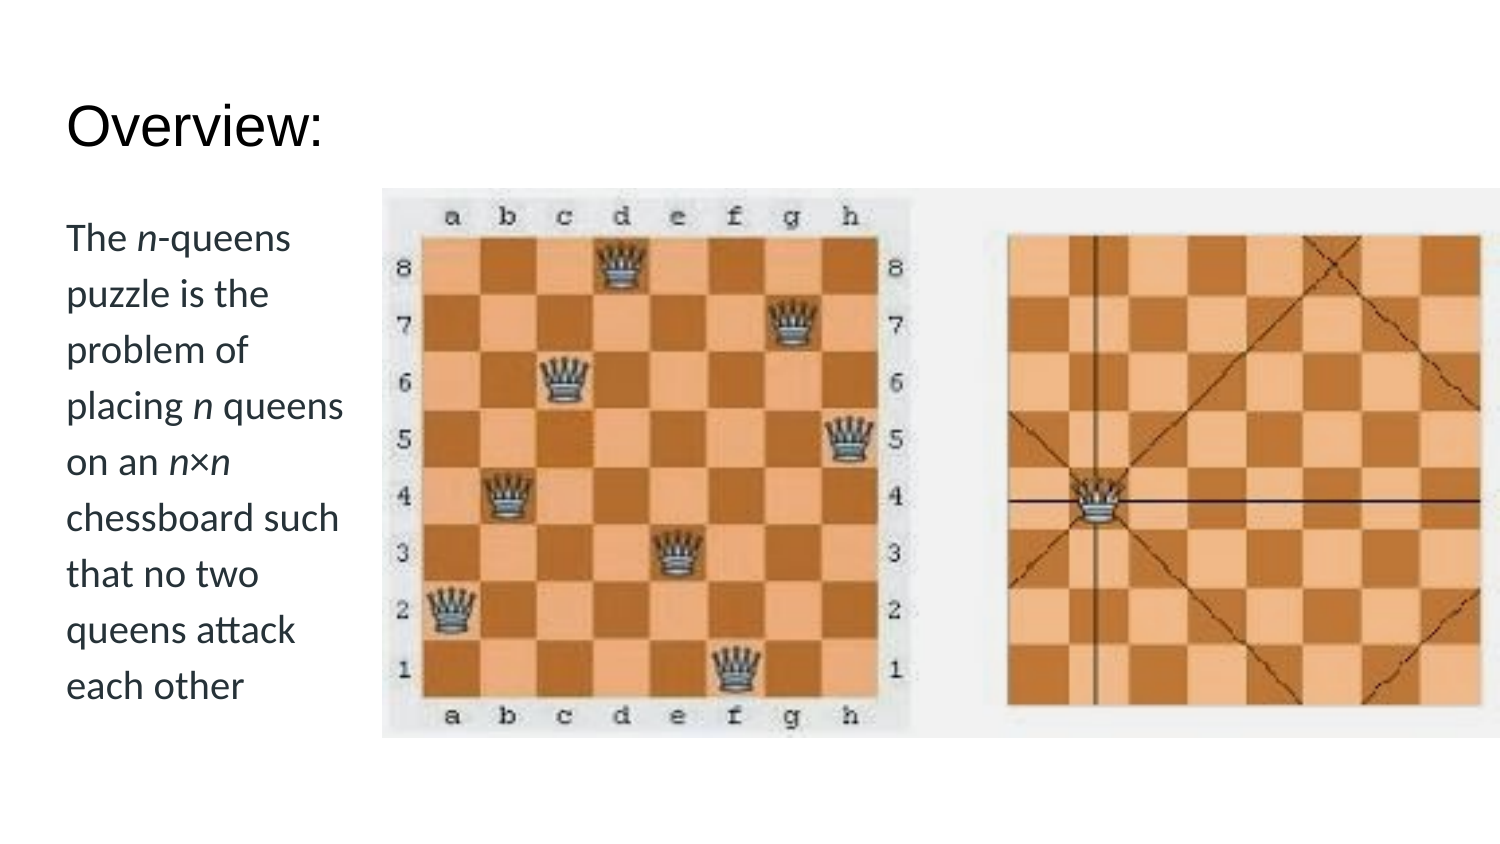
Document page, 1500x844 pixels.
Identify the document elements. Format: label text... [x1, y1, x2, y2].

title Overview: [51, 72, 1449, 167]
picture [381, 188, 1500, 738]
list The n-queens puzzle is the problem of placing n queens on an n×n chessboard such that no two queens attack each other [51, 189, 383, 750]
